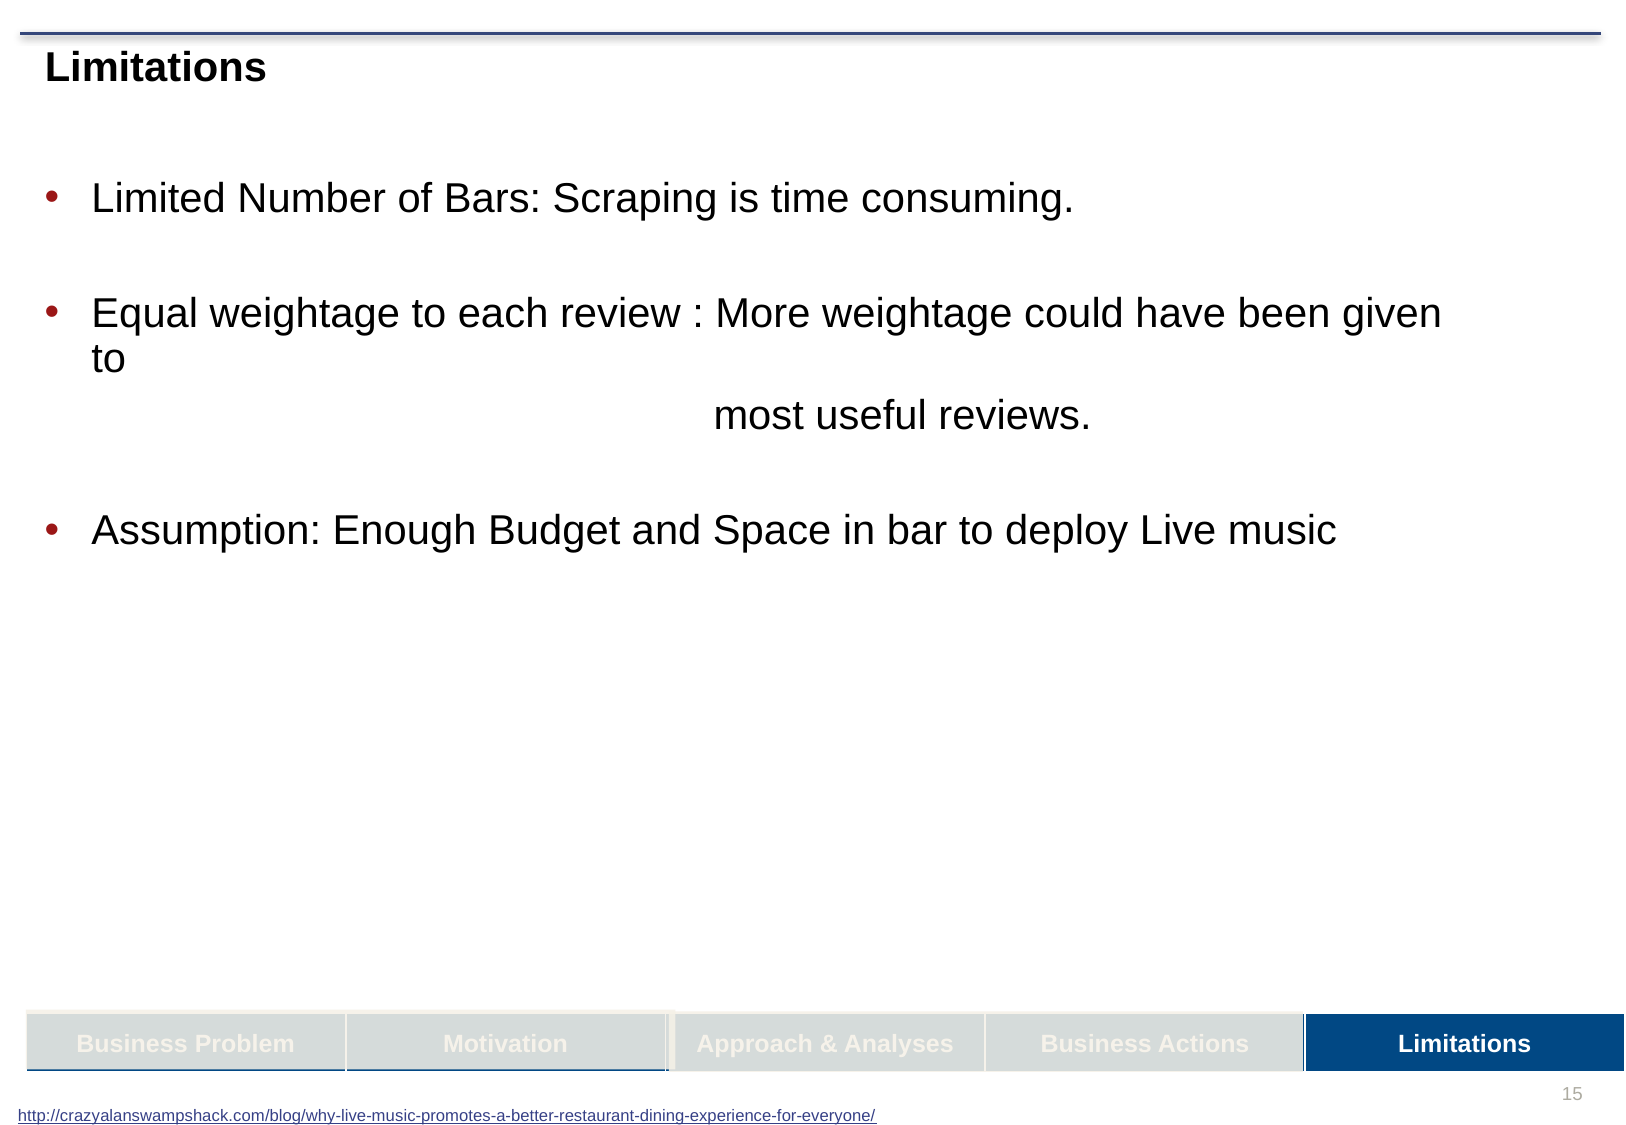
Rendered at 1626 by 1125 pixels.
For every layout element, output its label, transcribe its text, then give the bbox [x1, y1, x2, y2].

text_box http://crazyalanswampshack.com/blog/why-live-music-promotes-a-better-restaurant-dining-experience-for-everyone/ [17, 1064, 1068, 1125]
text_box [24, 1007, 677, 1072]
text_box Limited Number of Bars: Scraping is time consuming. Equal weightage to each review : More weightage could have been given to most useful reviews. Assumption: Enough Budget and Space in bar to deploy Live music [44, 176, 1487, 554]
text_box [667, 1009, 1305, 1074]
table_header Limitations [1306, 1014, 1624, 1071]
list Limitations [44, 45, 1578, 107]
